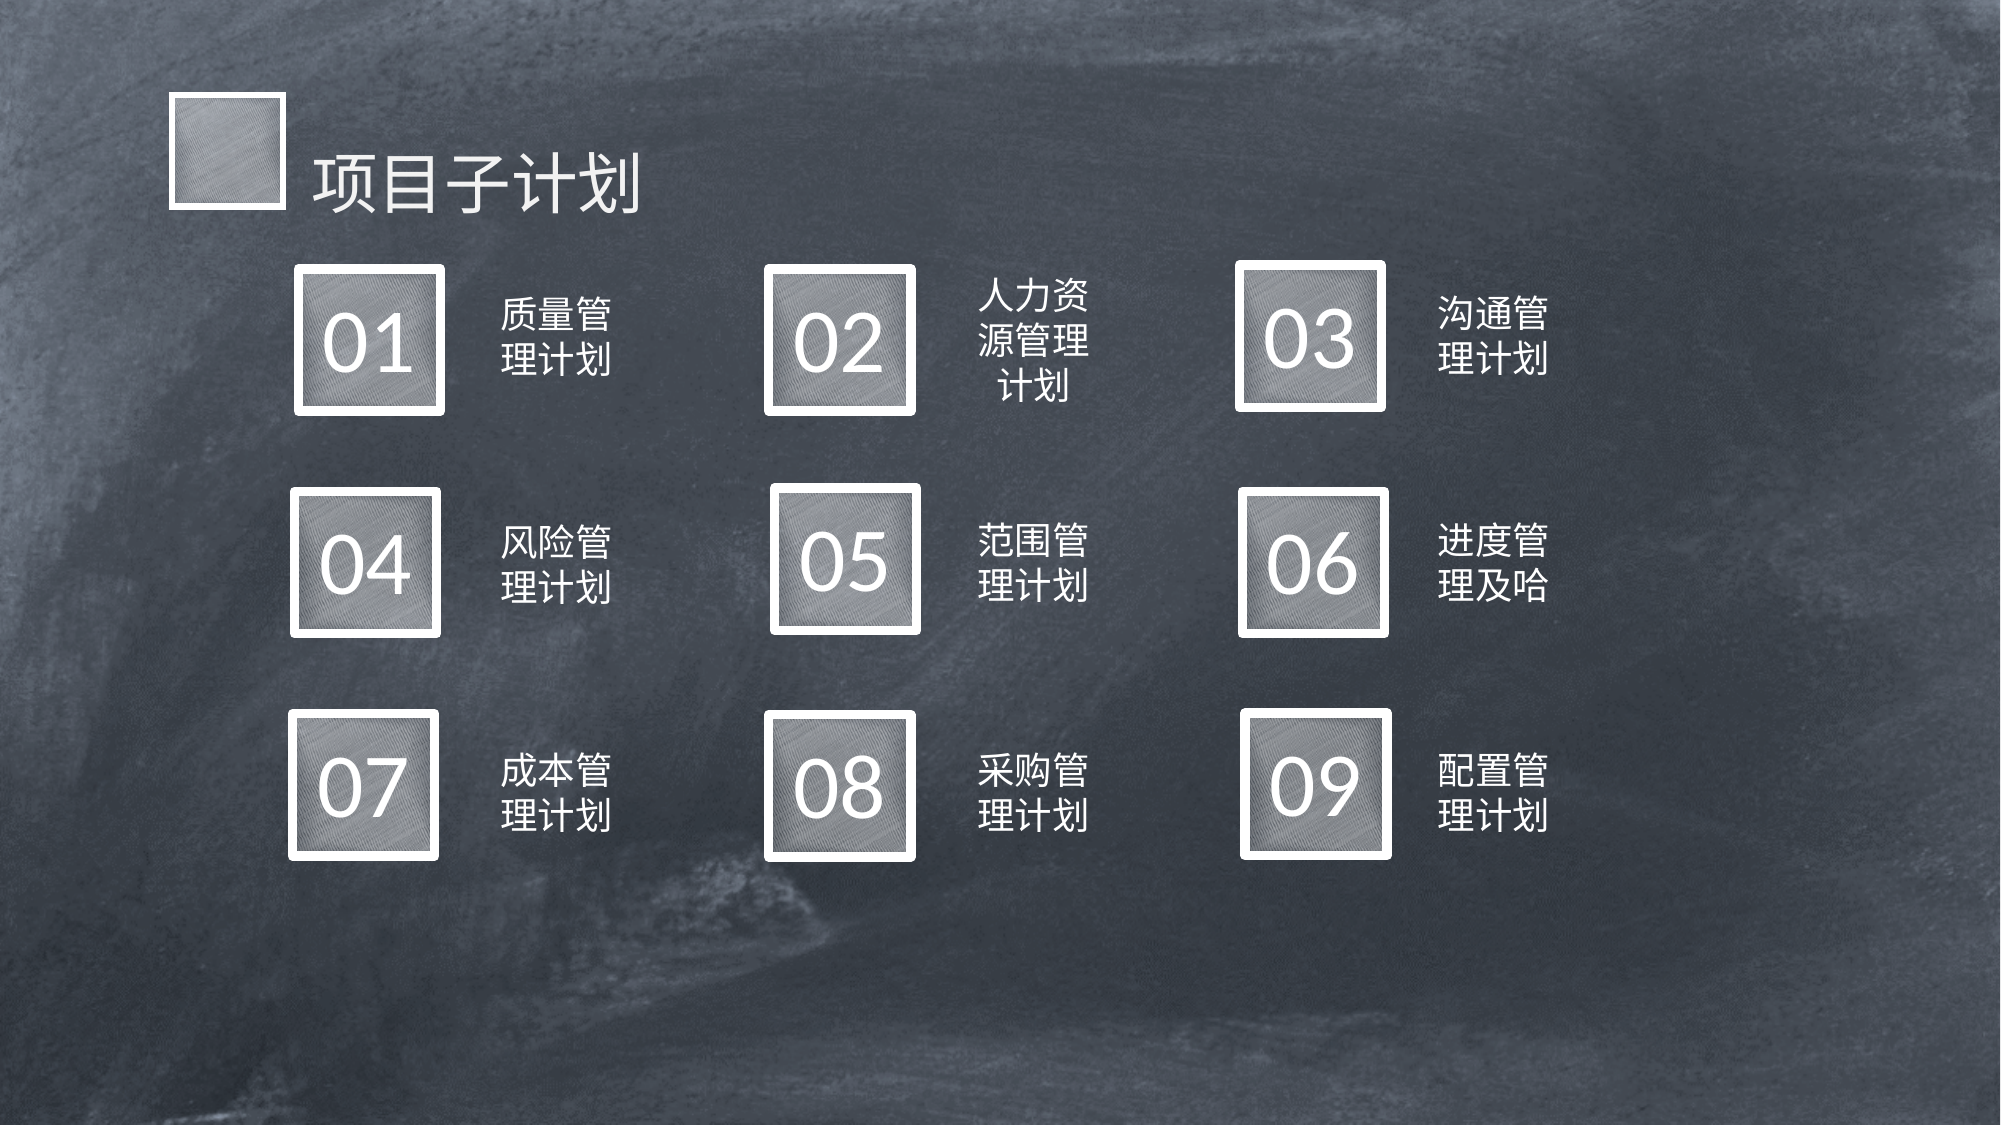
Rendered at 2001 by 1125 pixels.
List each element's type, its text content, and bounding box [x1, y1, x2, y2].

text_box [1242, 491, 1385, 634]
text_box 沟通管理计划 [1415, 282, 1572, 388]
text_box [292, 713, 435, 857]
text_box 采购管理计划 [955, 739, 1112, 845]
text_box 范围管理计划 [955, 509, 1112, 615]
text_box 项目子计划 [296, 54, 660, 229]
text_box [298, 268, 441, 412]
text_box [294, 491, 437, 634]
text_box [1245, 713, 1388, 856]
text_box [768, 268, 911, 412]
text_box 人力资源管理计划 [955, 265, 1112, 415]
picture [0, 0, 2001, 1125]
text_box [171, 94, 284, 208]
text_box 配置管理计划 [1415, 739, 1572, 845]
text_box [774, 487, 917, 631]
text_box 进度管理及哈 [1415, 509, 1572, 615]
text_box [768, 714, 911, 857]
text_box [1239, 265, 1382, 408]
text_box 成本管理计划 [478, 739, 635, 845]
text_box 质量管理计划 [478, 284, 635, 389]
text_box 风险管理计划 [478, 511, 635, 617]
